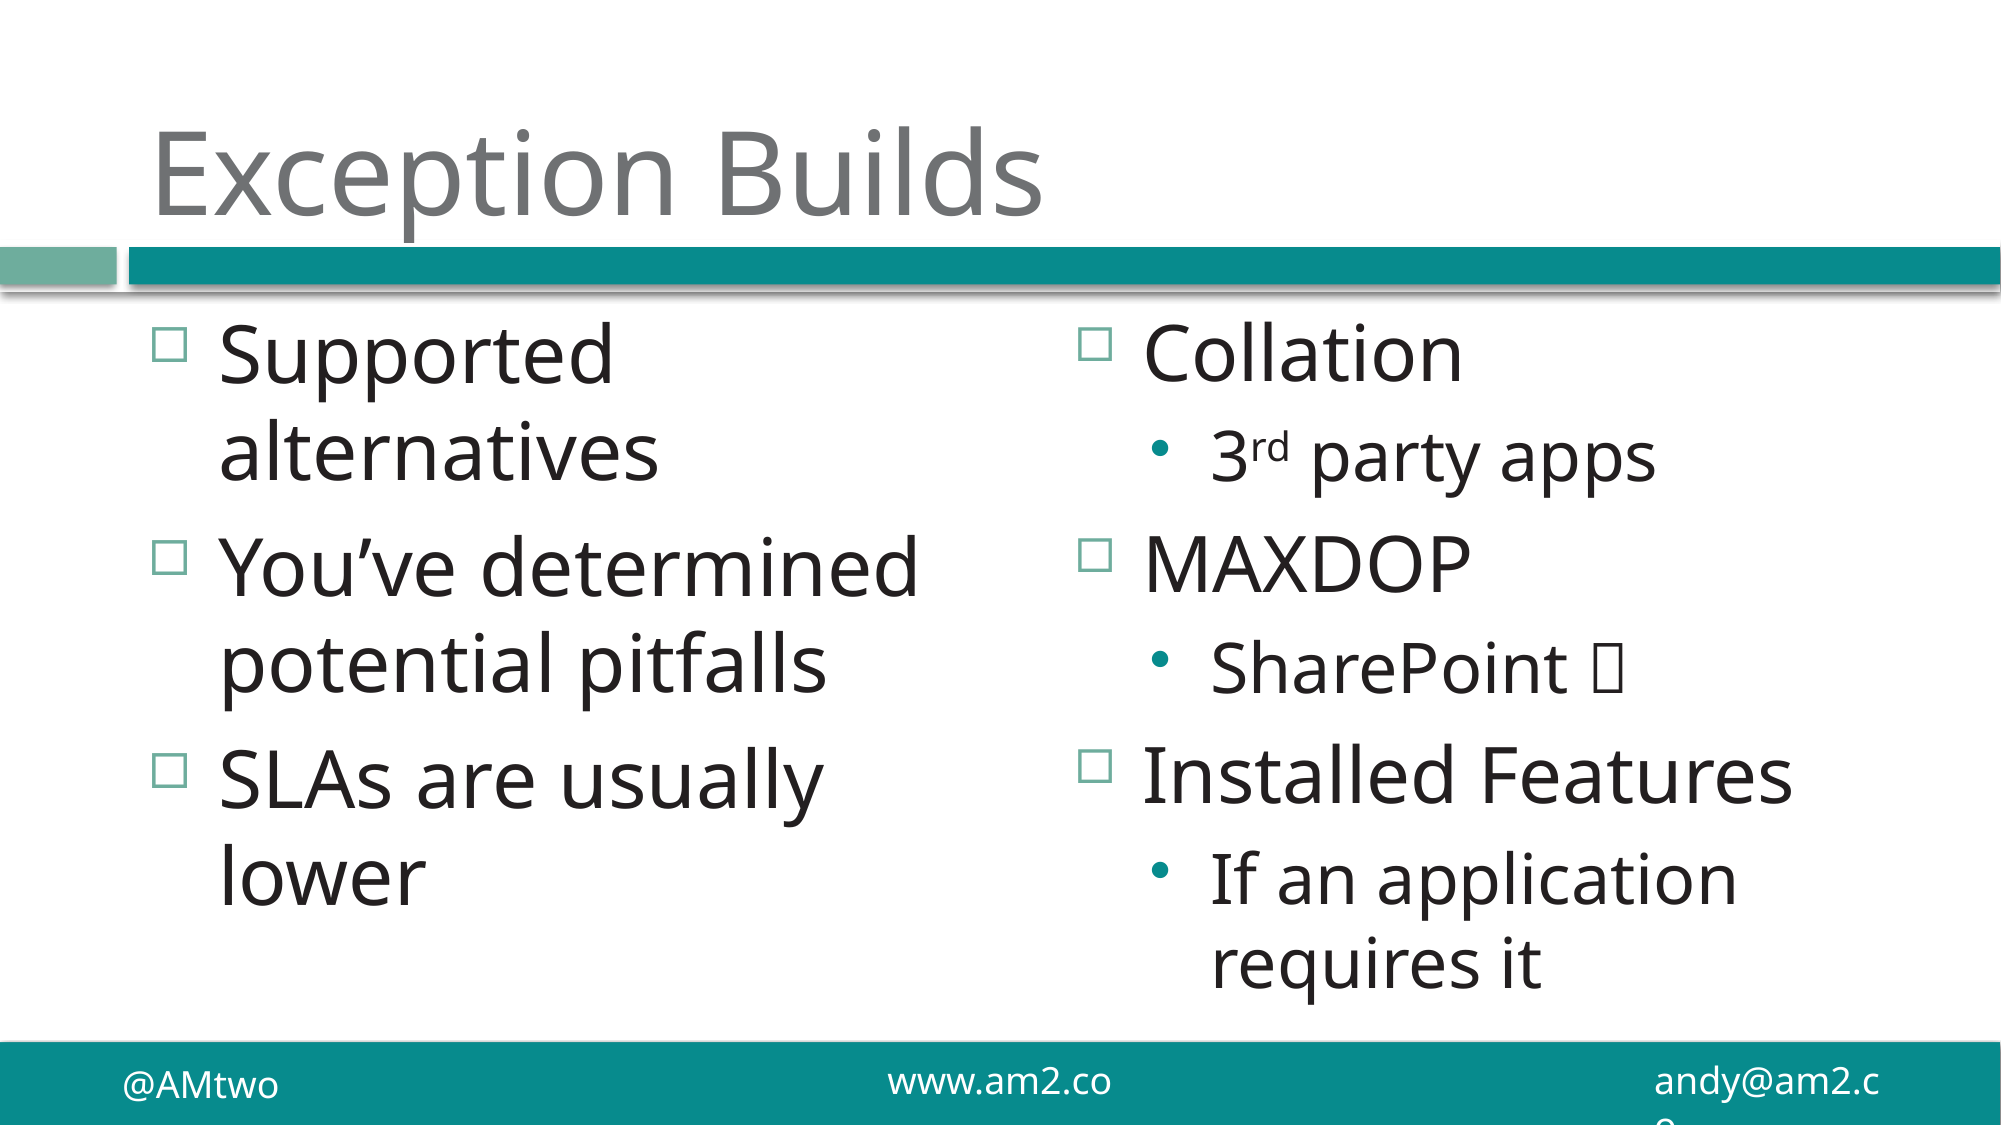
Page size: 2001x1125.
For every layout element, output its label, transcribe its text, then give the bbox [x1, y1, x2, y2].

title Exception Builds [133, 25, 1917, 246]
list Supported alternatives You’ve determined potential pitfalls SLAs are usually lower [133, 295, 984, 1011]
list Collation 3rd party apps MAXDOP SharePoint  Installed Features If an application requires it [1059, 295, 1910, 1011]
